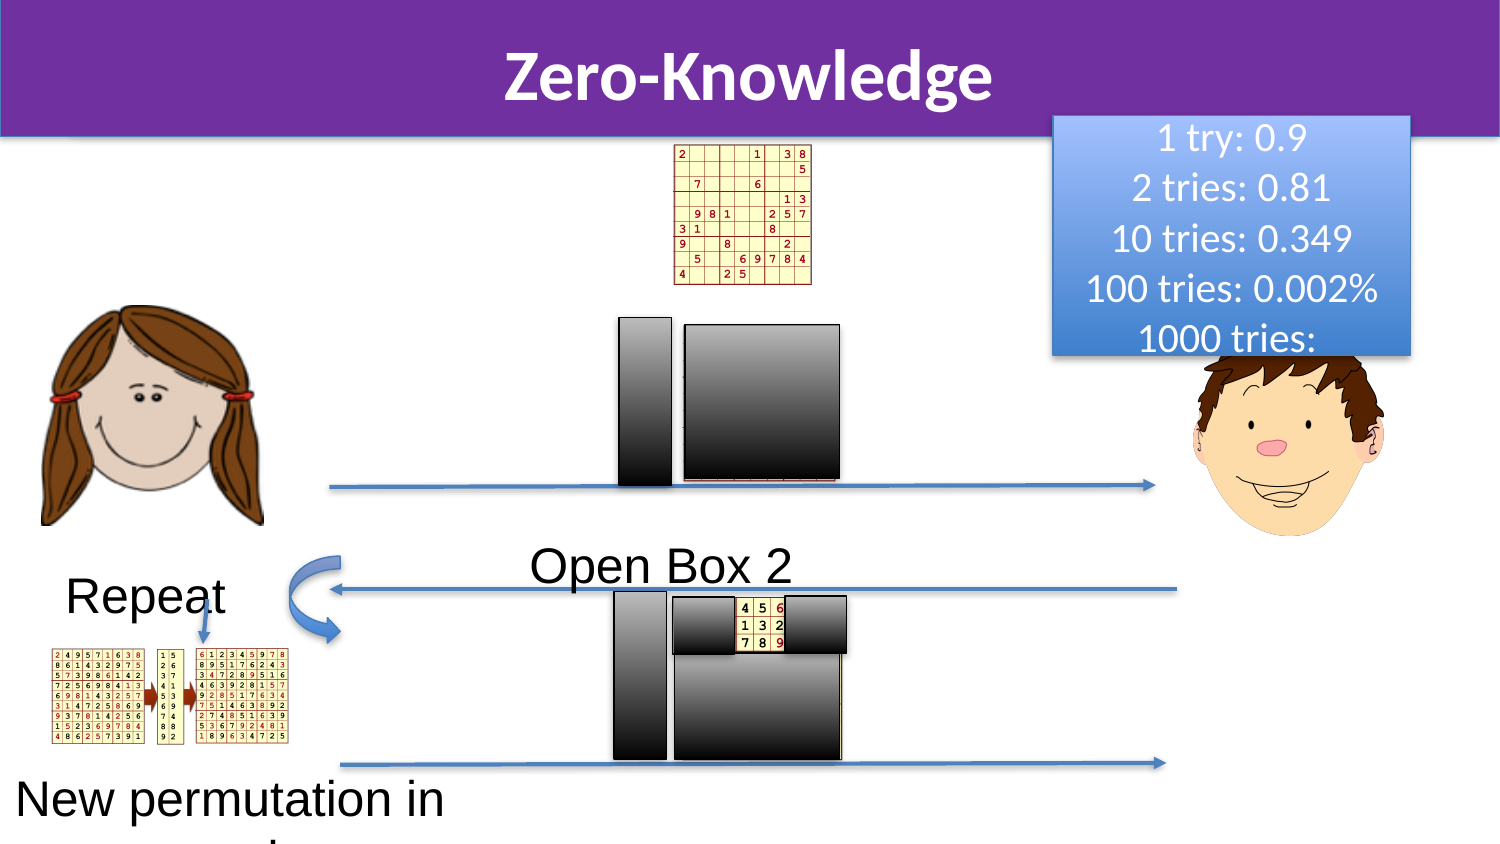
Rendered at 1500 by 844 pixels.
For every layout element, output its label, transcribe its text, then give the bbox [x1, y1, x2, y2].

text_box New permutation in every round [0, 758, 596, 844]
text_box Open Box 2 [514, 525, 1100, 588]
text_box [202, 598, 208, 645]
text_box [618, 317, 672, 322]
picture [40, 305, 265, 527]
picture [671, 142, 814, 290]
text_box [288, 555, 341, 644]
picture [618, 322, 839, 486]
picture [618, 595, 845, 766]
title Zero-Knowledge [75, 20, 1425, 123]
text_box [843, 484, 1157, 488]
picture [49, 646, 290, 747]
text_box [329, 484, 614, 488]
picture [1192, 317, 1384, 536]
text_box Repeat [50, 556, 264, 631]
